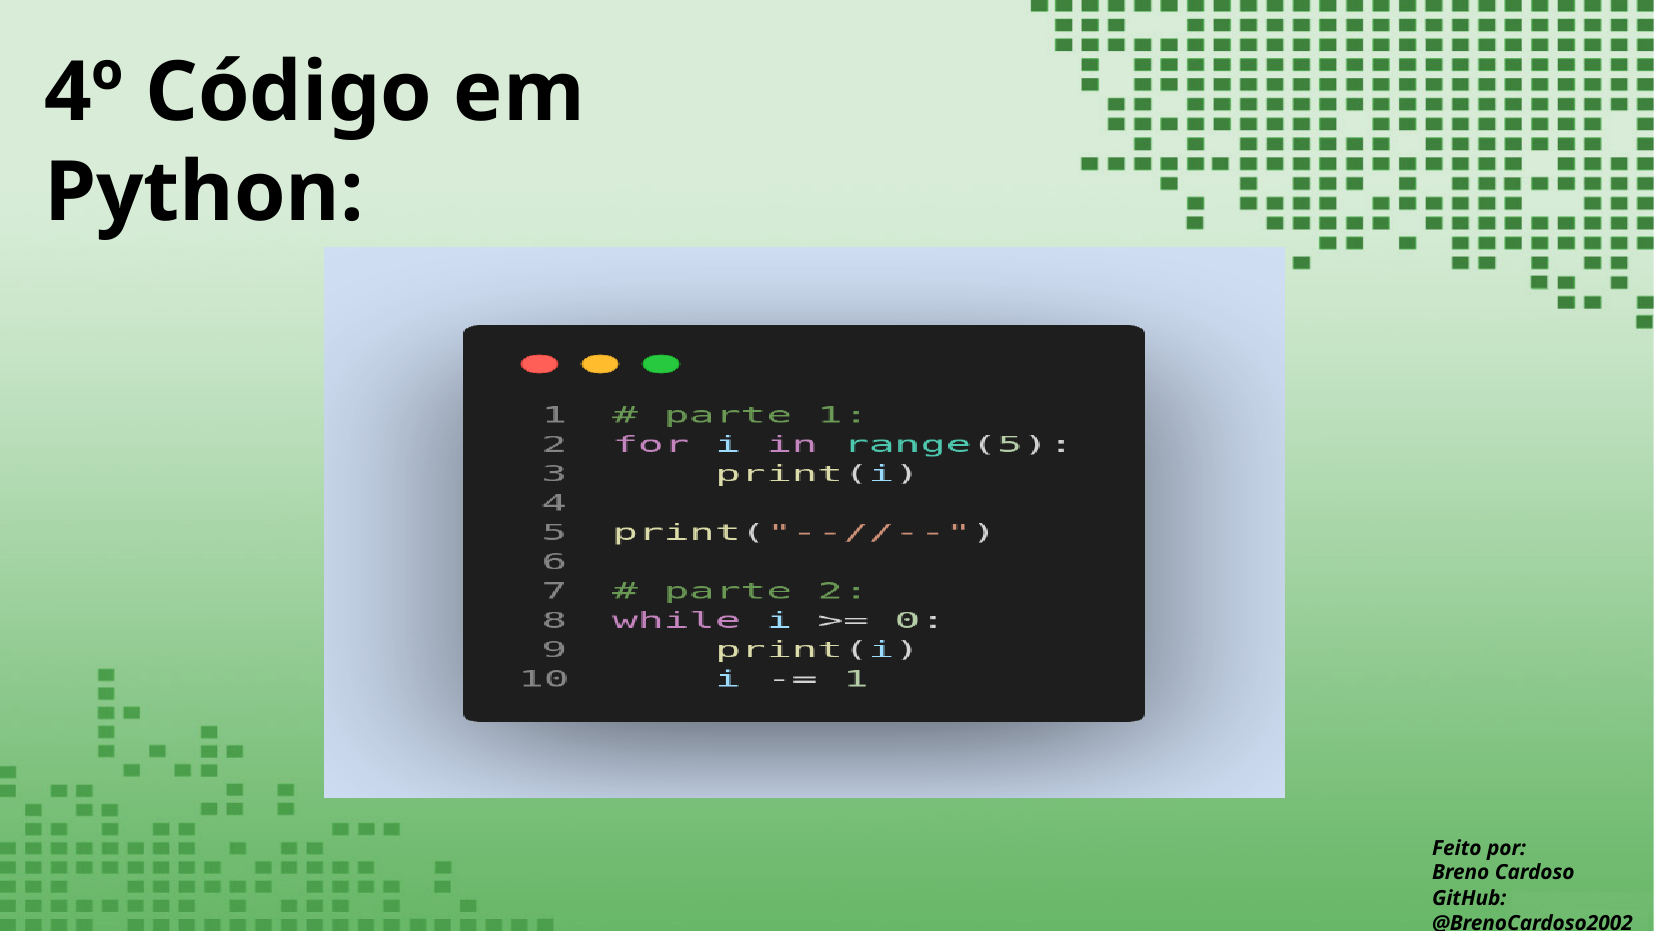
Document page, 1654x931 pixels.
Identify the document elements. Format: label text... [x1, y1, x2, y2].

picture [0, 0, 1654, 931]
text_box Feito por: Breno Cardoso GitHub: @BrenoCardoso2002 [1417, 826, 1654, 931]
text_box 4º Código em Python: [29, 29, 886, 148]
